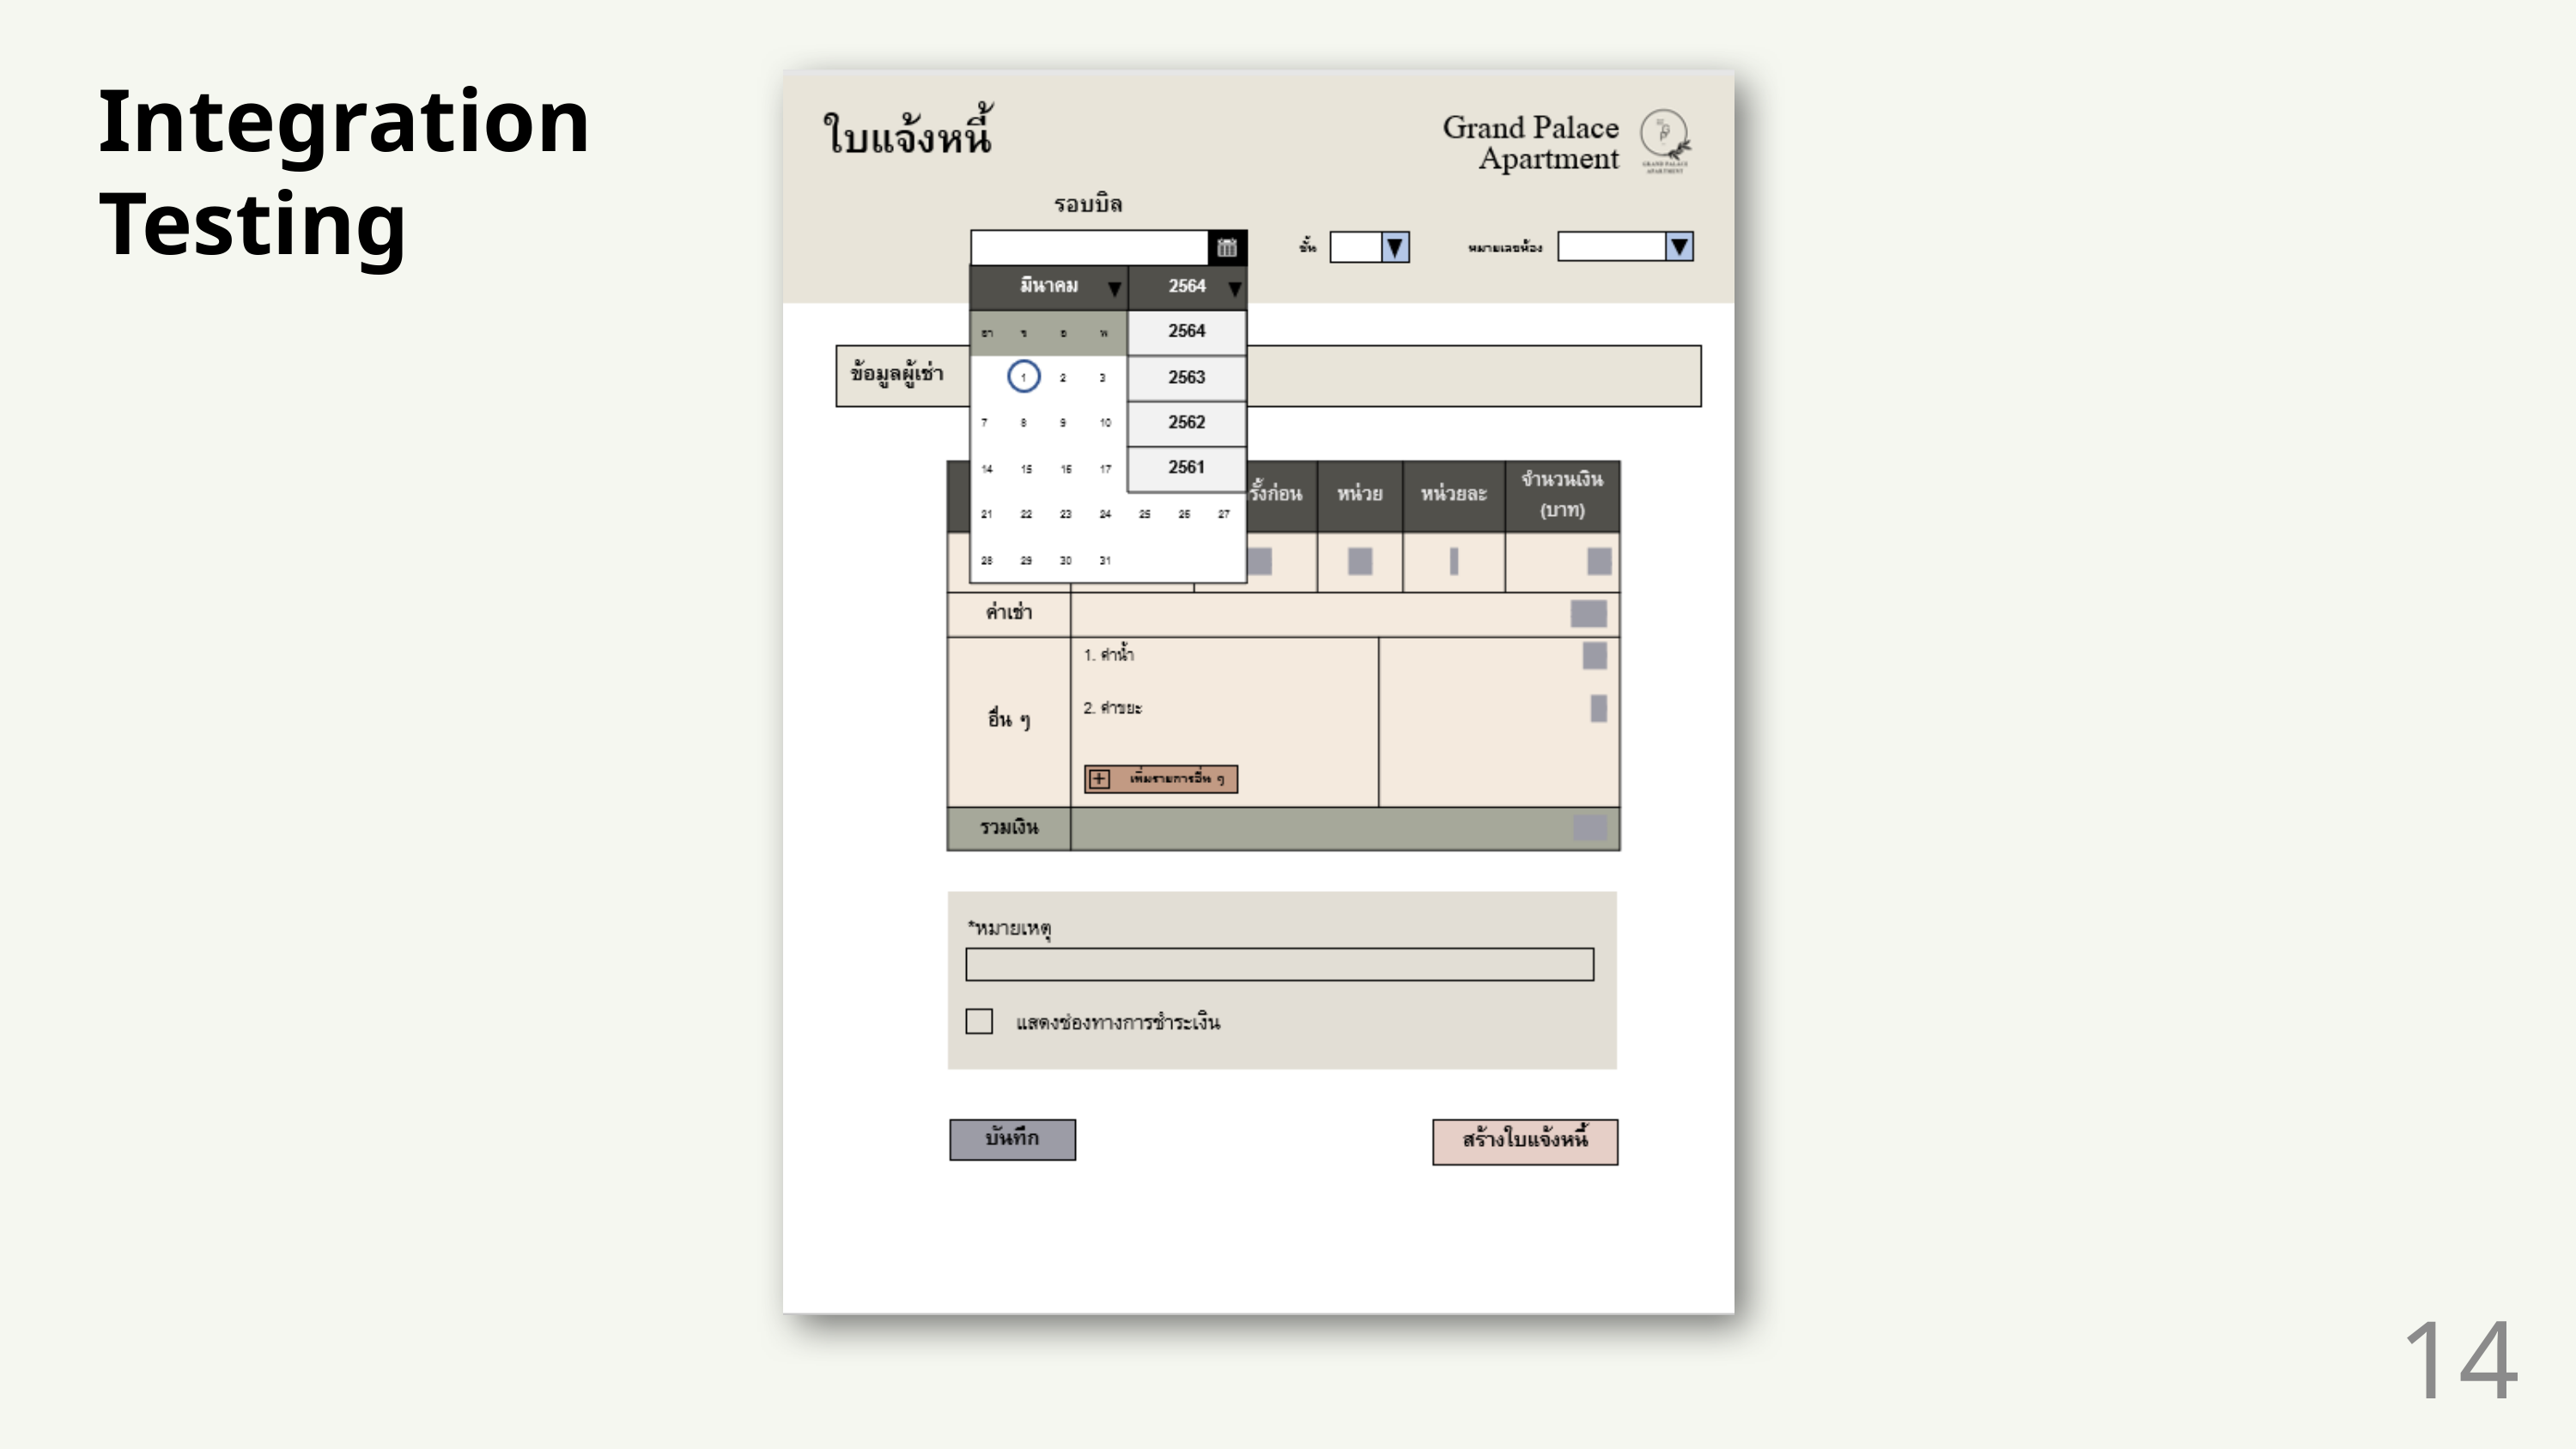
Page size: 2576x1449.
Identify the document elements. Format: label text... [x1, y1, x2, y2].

slide_number 14 [2233, 1338, 2533, 1391]
picture [783, 69, 1735, 1315]
text_box Integration Testing [85, 58, 644, 278]
